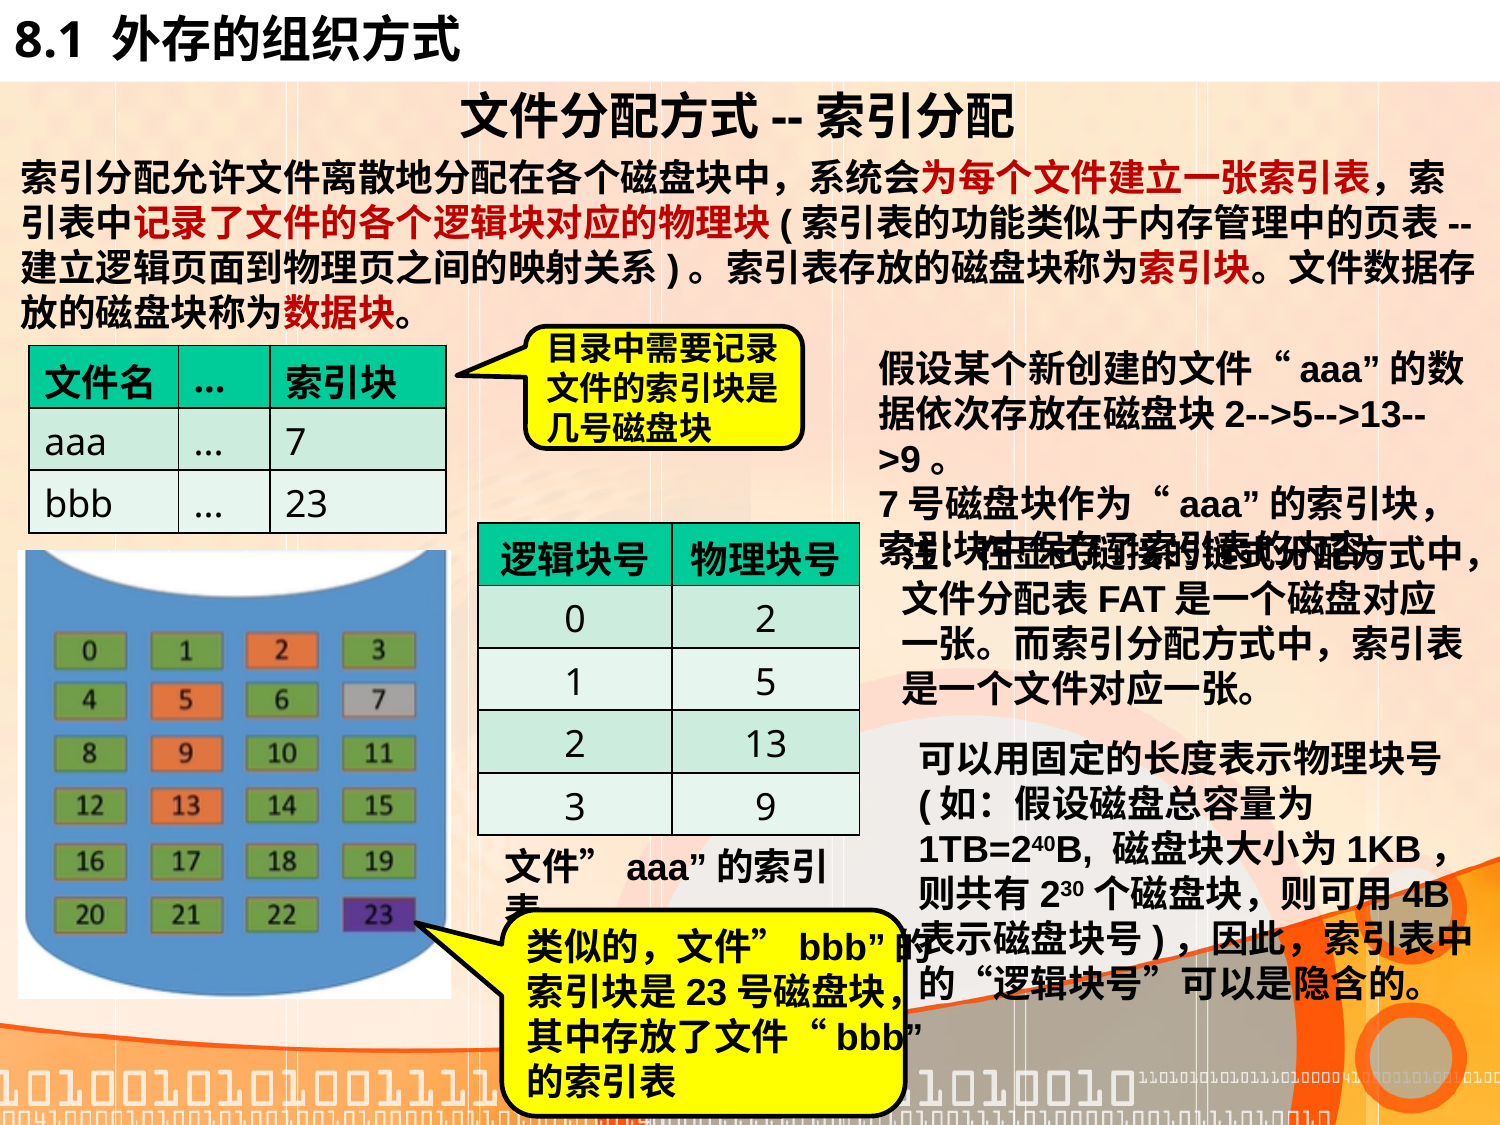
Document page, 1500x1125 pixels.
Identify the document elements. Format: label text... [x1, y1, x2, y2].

table_cell 3 [479, 774, 671, 834]
table_cell bbb [30, 471, 178, 532]
text_box 索引分配允许文件离散地分配在各个磁盘块中，系统会为每个文件建立一张索引表，索引表中记录了文件的各个逻辑块对应的物理块(索引表的功能类似于内存管理中的页表--建立逻辑页面到物理页之间的映射关系)。索引表存放的磁盘块称为索引块。文件数据存放的磁盘块称为数据块。 [5, 146, 1494, 342]
text_box 假设某个新创建的文件“aaa”的数据依次存放在磁盘块2-->5-->13-->9。 7号磁盘块作为“aaa”的索引块，索引块中保存了索引表的内容。 [863, 337, 1490, 578]
text_box 注：在显式链接的链式分配方式中，文件分配表FAT是一个磁盘对应一张。而索引分配方式中，索引表是一个文件对应一张。 [886, 522, 1490, 718]
title 8.1 外存的组织方式 [0, 0, 1500, 76]
table_cell ... [179, 471, 269, 532]
text_box 文件”aaa”的索引表 [490, 835, 853, 941]
picture [0, 82, 1500, 1125]
table_header 物理块号 [673, 524, 859, 585]
table_cell 7 [271, 409, 445, 469]
table_cell 2 [673, 586, 859, 647]
list 文件分配方式--索引分配 [419, 77, 1057, 145]
table_header 逻辑块号 [479, 524, 671, 585]
table_cell 13 [673, 711, 859, 772]
text_box 类似的，文件”bbb”的 索引块是23号磁盘块， 其中存放了文件“bbb” 的索引表 [457, 909, 906, 1117]
table_cell 9 [673, 774, 859, 834]
table_cell aaa [30, 409, 178, 469]
table_header 索引块 [271, 346, 445, 407]
table_cell 0 [479, 586, 671, 647]
table_cell 23 [271, 471, 445, 532]
table_header ... [179, 346, 269, 407]
table_cell 1 [479, 649, 671, 709]
text_box 可以用固定的长度表示物理块号(如：假设磁盘总容量为1TB=240B, 磁盘块大小为1KB，则共有230个磁盘块，则可用4B表示磁盘块号)，因此，索引表中的“逻辑块号”可以是隐含的。 [903, 727, 1499, 1013]
table_cell 2 [479, 711, 671, 772]
table_cell ... [179, 409, 269, 469]
table_cell 5 [673, 649, 859, 709]
table_header 文件名 [30, 346, 178, 407]
text_box 目录中需要记录 文件的索引块是 几号磁盘块 [456, 326, 803, 449]
